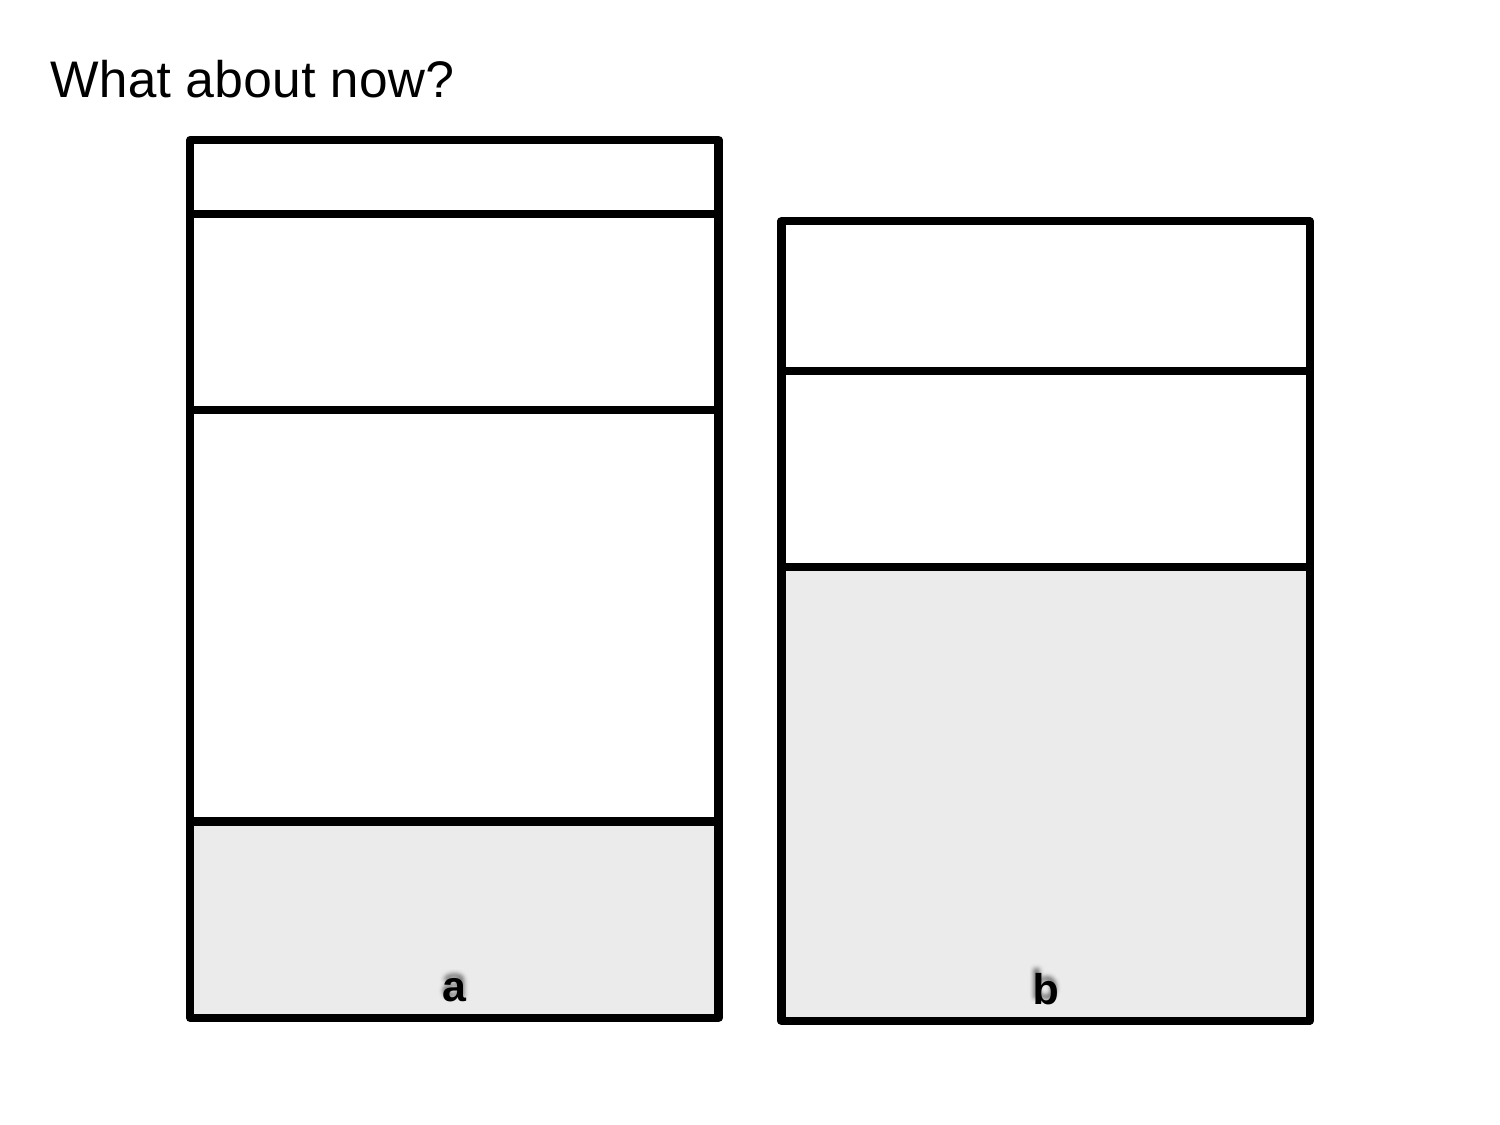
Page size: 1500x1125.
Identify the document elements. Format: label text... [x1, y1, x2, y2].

text_box [781, 221, 1310, 372]
text_box [190, 410, 719, 821]
text_box [781, 372, 1310, 567]
text_box [190, 214, 719, 410]
text_box b [1030, 961, 1060, 1013]
text_box [190, 139, 719, 214]
text_box [781, 567, 1310, 1021]
text_box What about now? [48, 46, 898, 108]
text_box [190, 822, 719, 1018]
text_box a [440, 958, 469, 1011]
